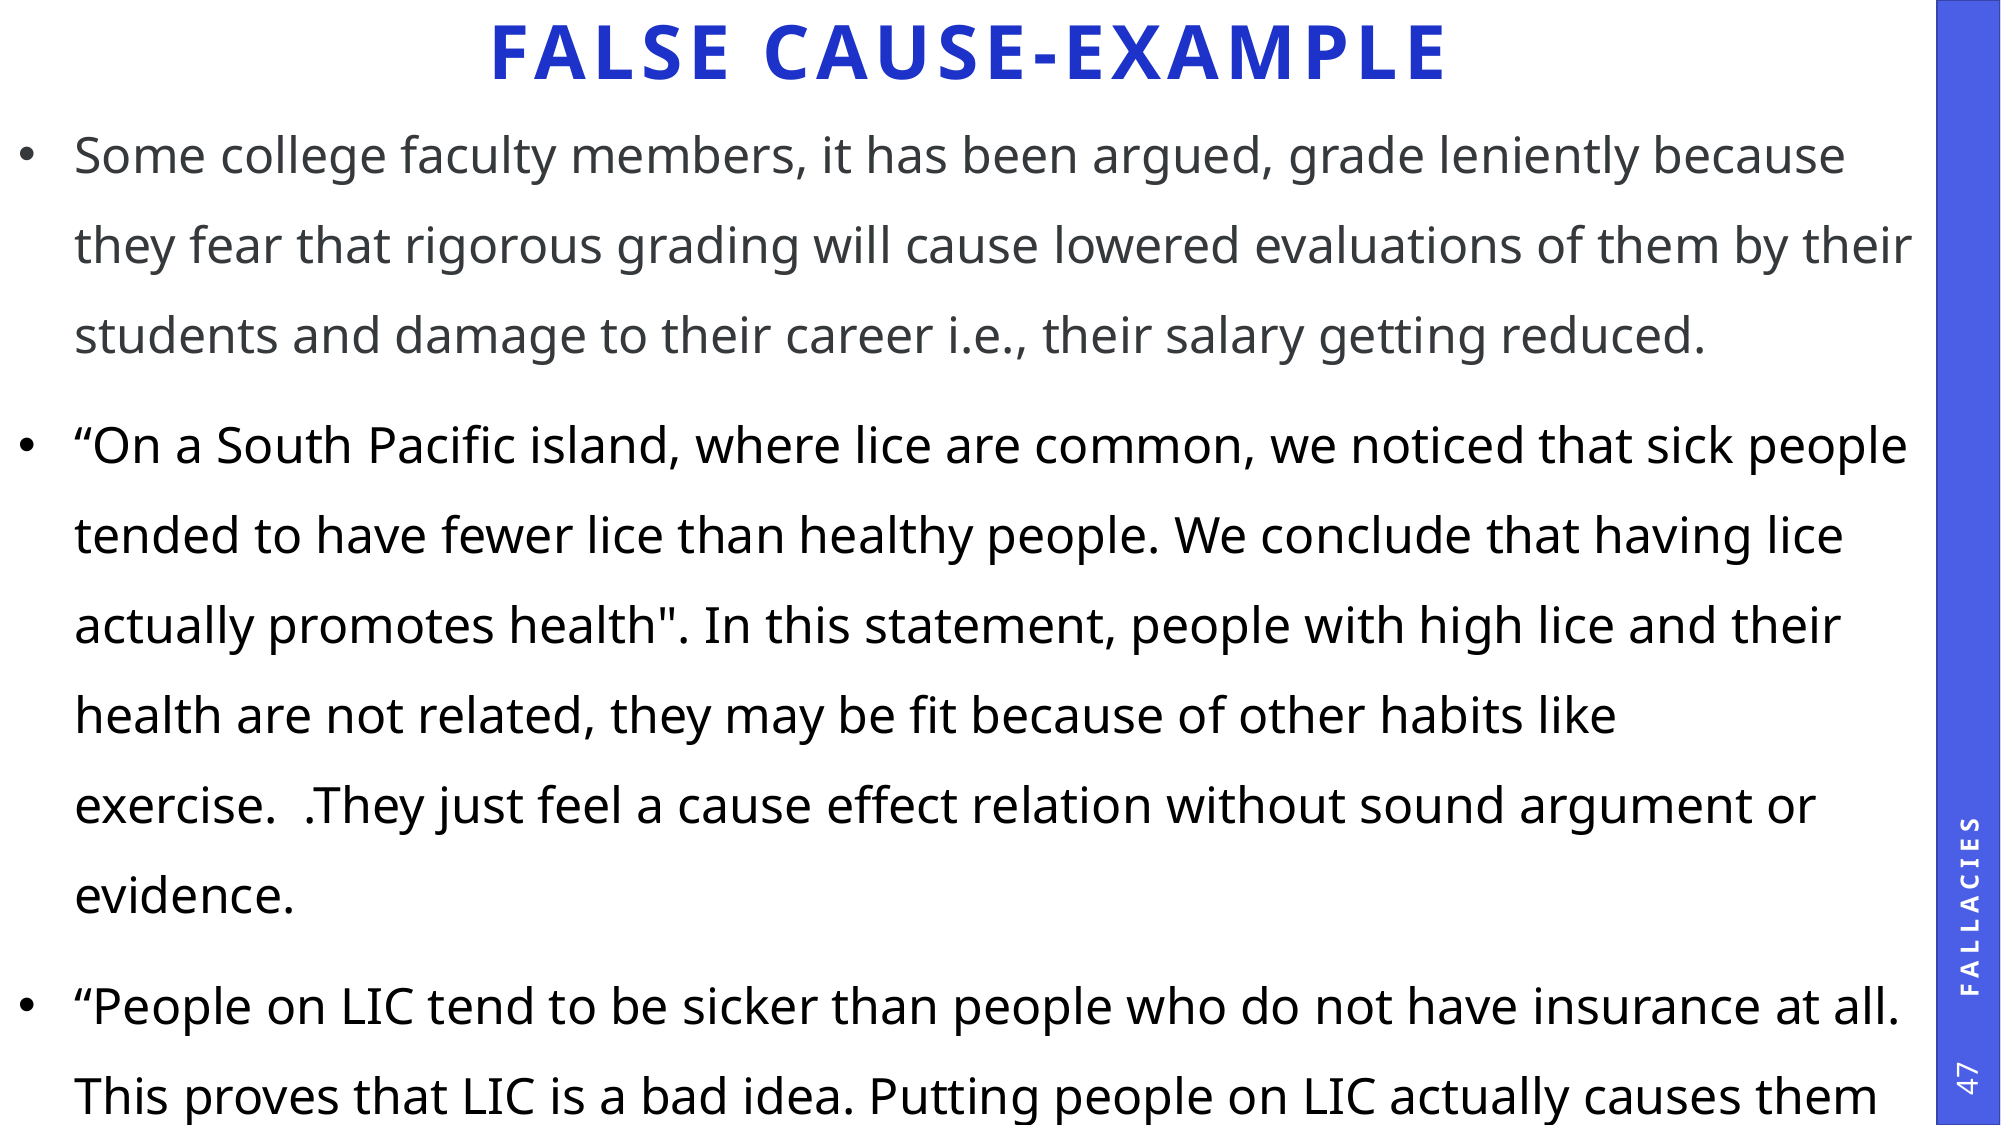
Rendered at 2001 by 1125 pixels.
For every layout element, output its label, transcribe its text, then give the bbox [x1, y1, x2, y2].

slide_number 47 [1937, 1032, 2000, 1125]
list Some college faculty members, it has been argued, grade leniently because they fear that rigorous grading will cause lowered evaluations of them by their students and damage to their career i.e., their salary getting reduced. “On a South Pacific island, where lice are common, we noticed that sick people tended to have fewer lice than healthy people. We conclude that having lice actually promotes health". In this statement, people with high lice and their health are not related, they may be fit because of other habits like exercise. .They just feel a cause effect relation without sound argument or evidence. “People on LIC tend to be sicker than people who do not have insurance at all. This proves that LIC is a bad idea. Putting people on LIC actually causes them to get sick." [18, 93, 1922, 1125]
title False Cause-Example [0, 0, 1937, 112]
footer Fallacies [1937, 0, 2000, 1032]
